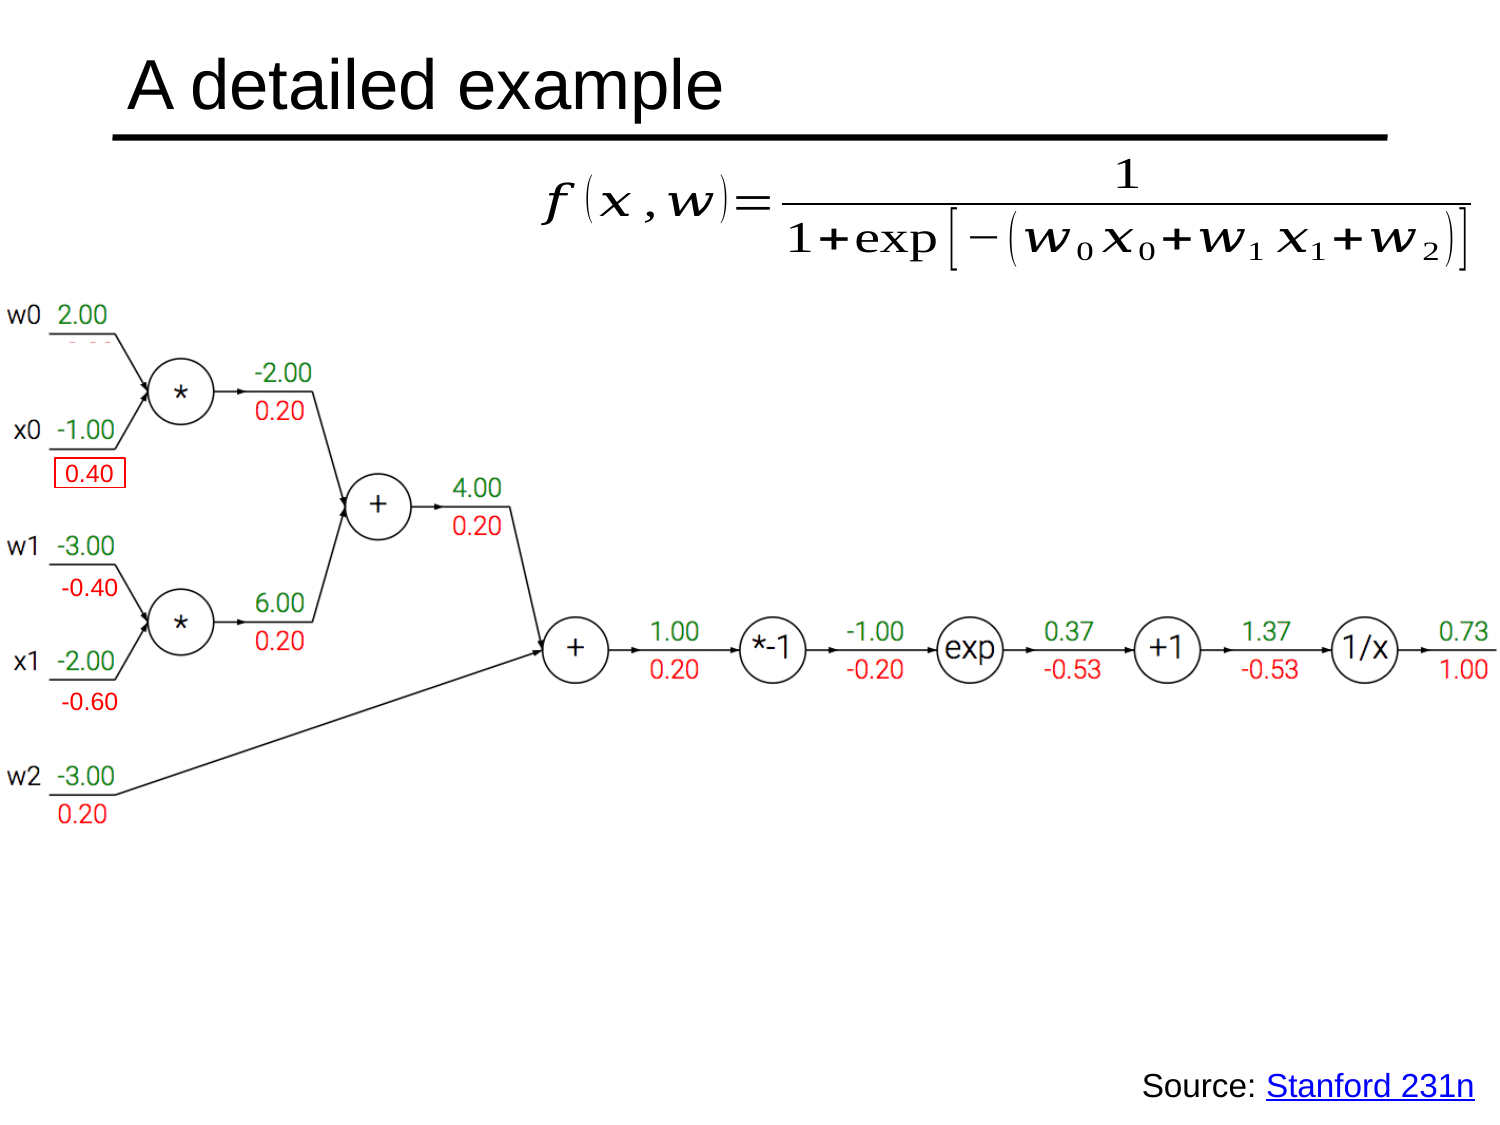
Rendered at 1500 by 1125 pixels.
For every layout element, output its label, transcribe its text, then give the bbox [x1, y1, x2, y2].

text_box Source: Stanford 231n [1127, 1056, 1490, 1112]
picture [0, 287, 1500, 838]
title A detailed example [112, 12, 1388, 151]
